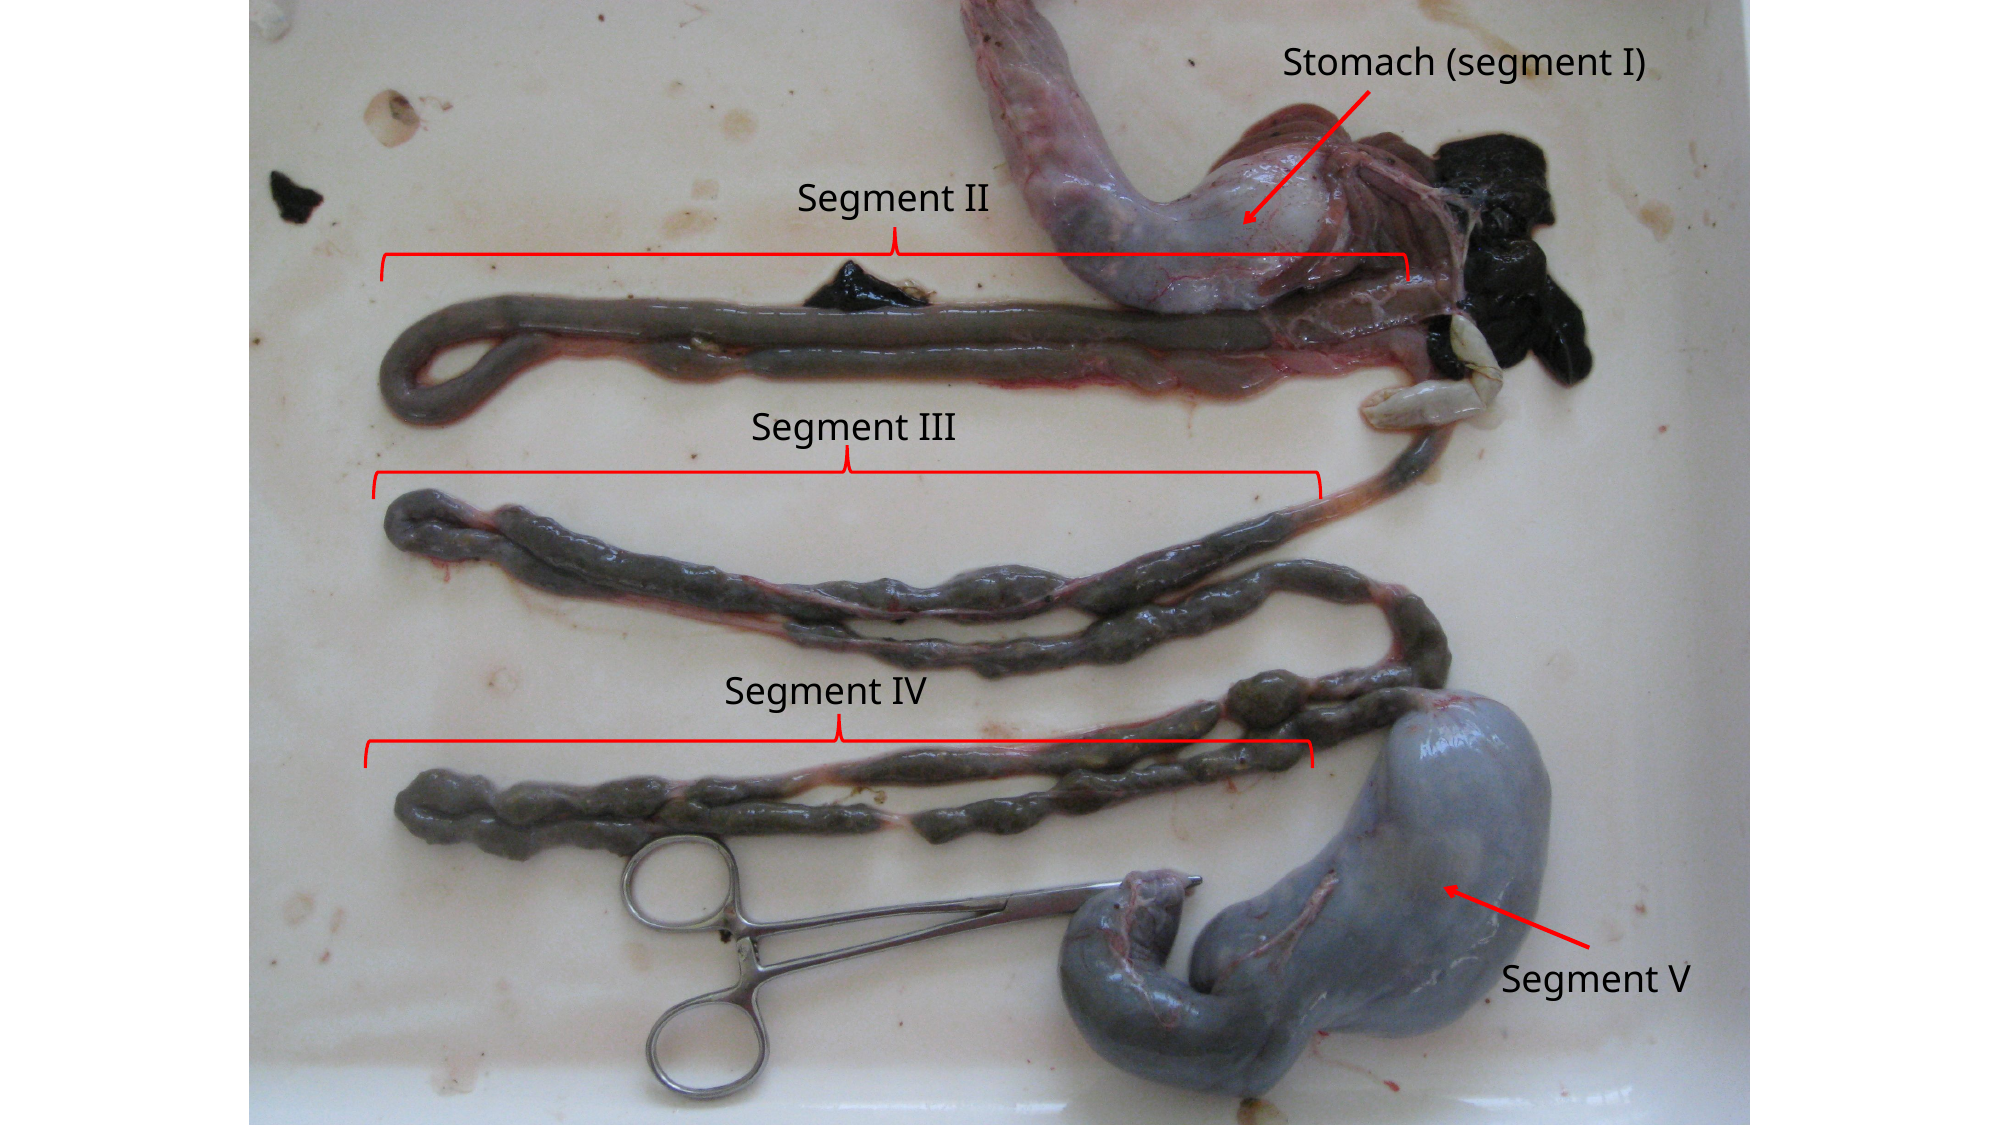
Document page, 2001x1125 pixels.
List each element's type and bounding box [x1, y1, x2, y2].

picture [249, 0, 1751, 1125]
text_box [1239, 94, 1374, 222]
text_box [1442, 886, 1590, 949]
